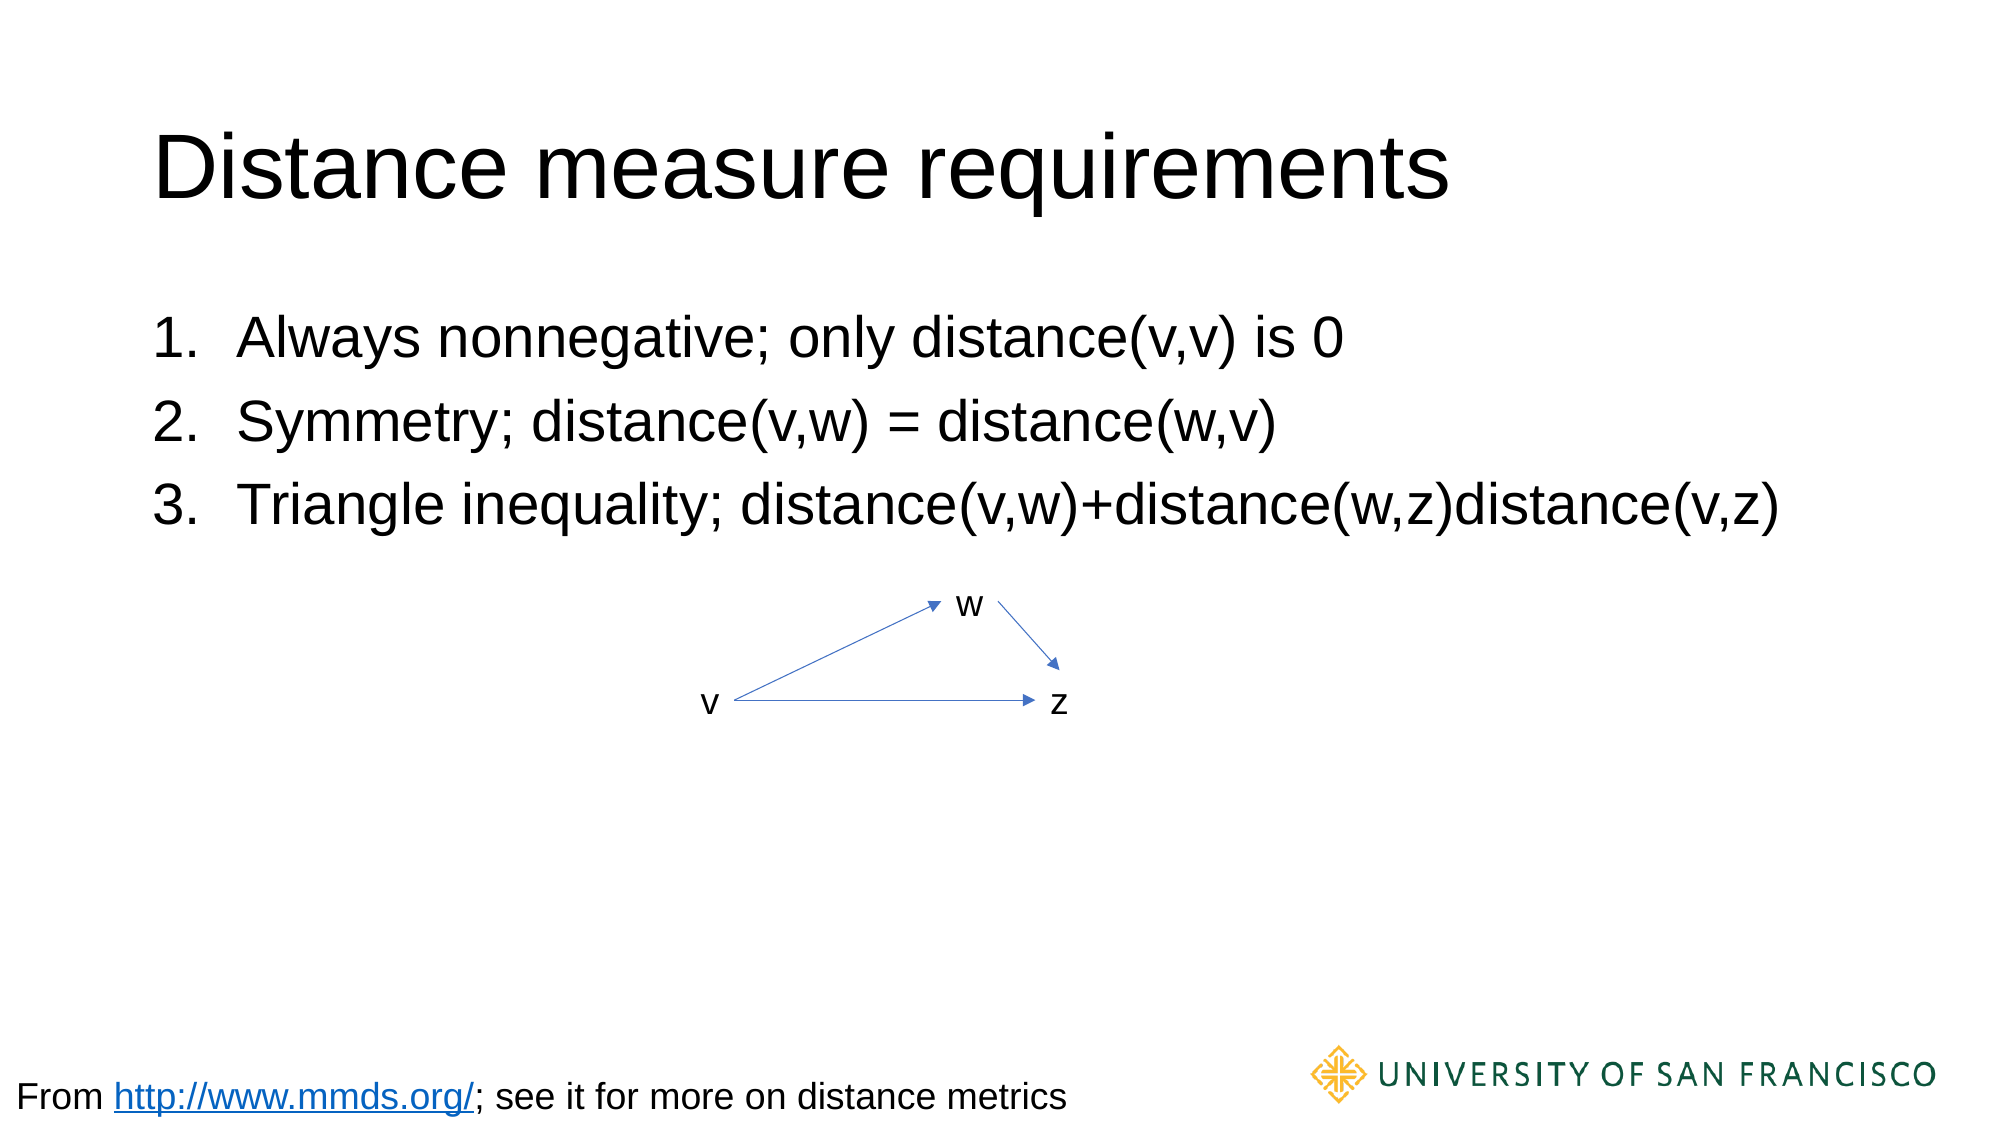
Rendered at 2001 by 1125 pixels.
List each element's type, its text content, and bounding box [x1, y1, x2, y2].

text_box w [941, 571, 998, 632]
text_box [734, 601, 941, 700]
text_box From http://www.mmds.org/; see it for more on distance metrics [1, 1064, 1083, 1125]
title Distance measure requirements [137, 59, 1863, 278]
text_box v [685, 670, 735, 730]
text_box z [1035, 670, 1084, 730]
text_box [998, 601, 1060, 671]
